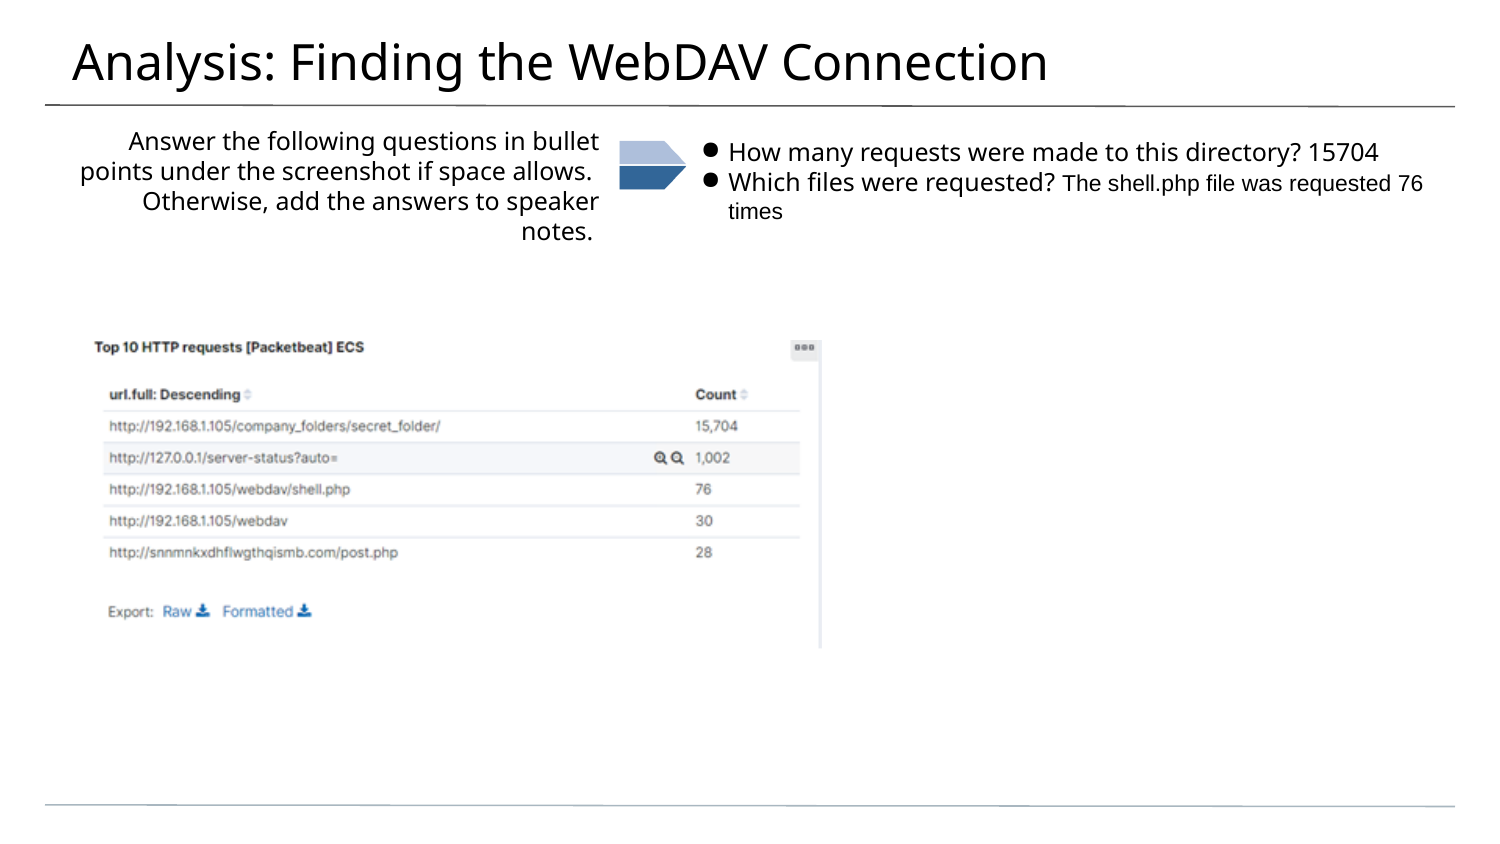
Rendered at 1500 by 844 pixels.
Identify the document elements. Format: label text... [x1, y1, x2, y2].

picture [86, 340, 822, 658]
title Analysis: Finding the WebDAV Connection [0, 0, 1500, 88]
subtitle How many requests were made to this directory? 15704 Which files were requested? The shell.php file was requested 76 times [600, 121, 1500, 281]
picture [616, 136, 687, 192]
subtitle Answer the following questions in bullet points under the screenshot if space allows. Otherwise, add the answers to speaker notes. [0, 110, 675, 320]
